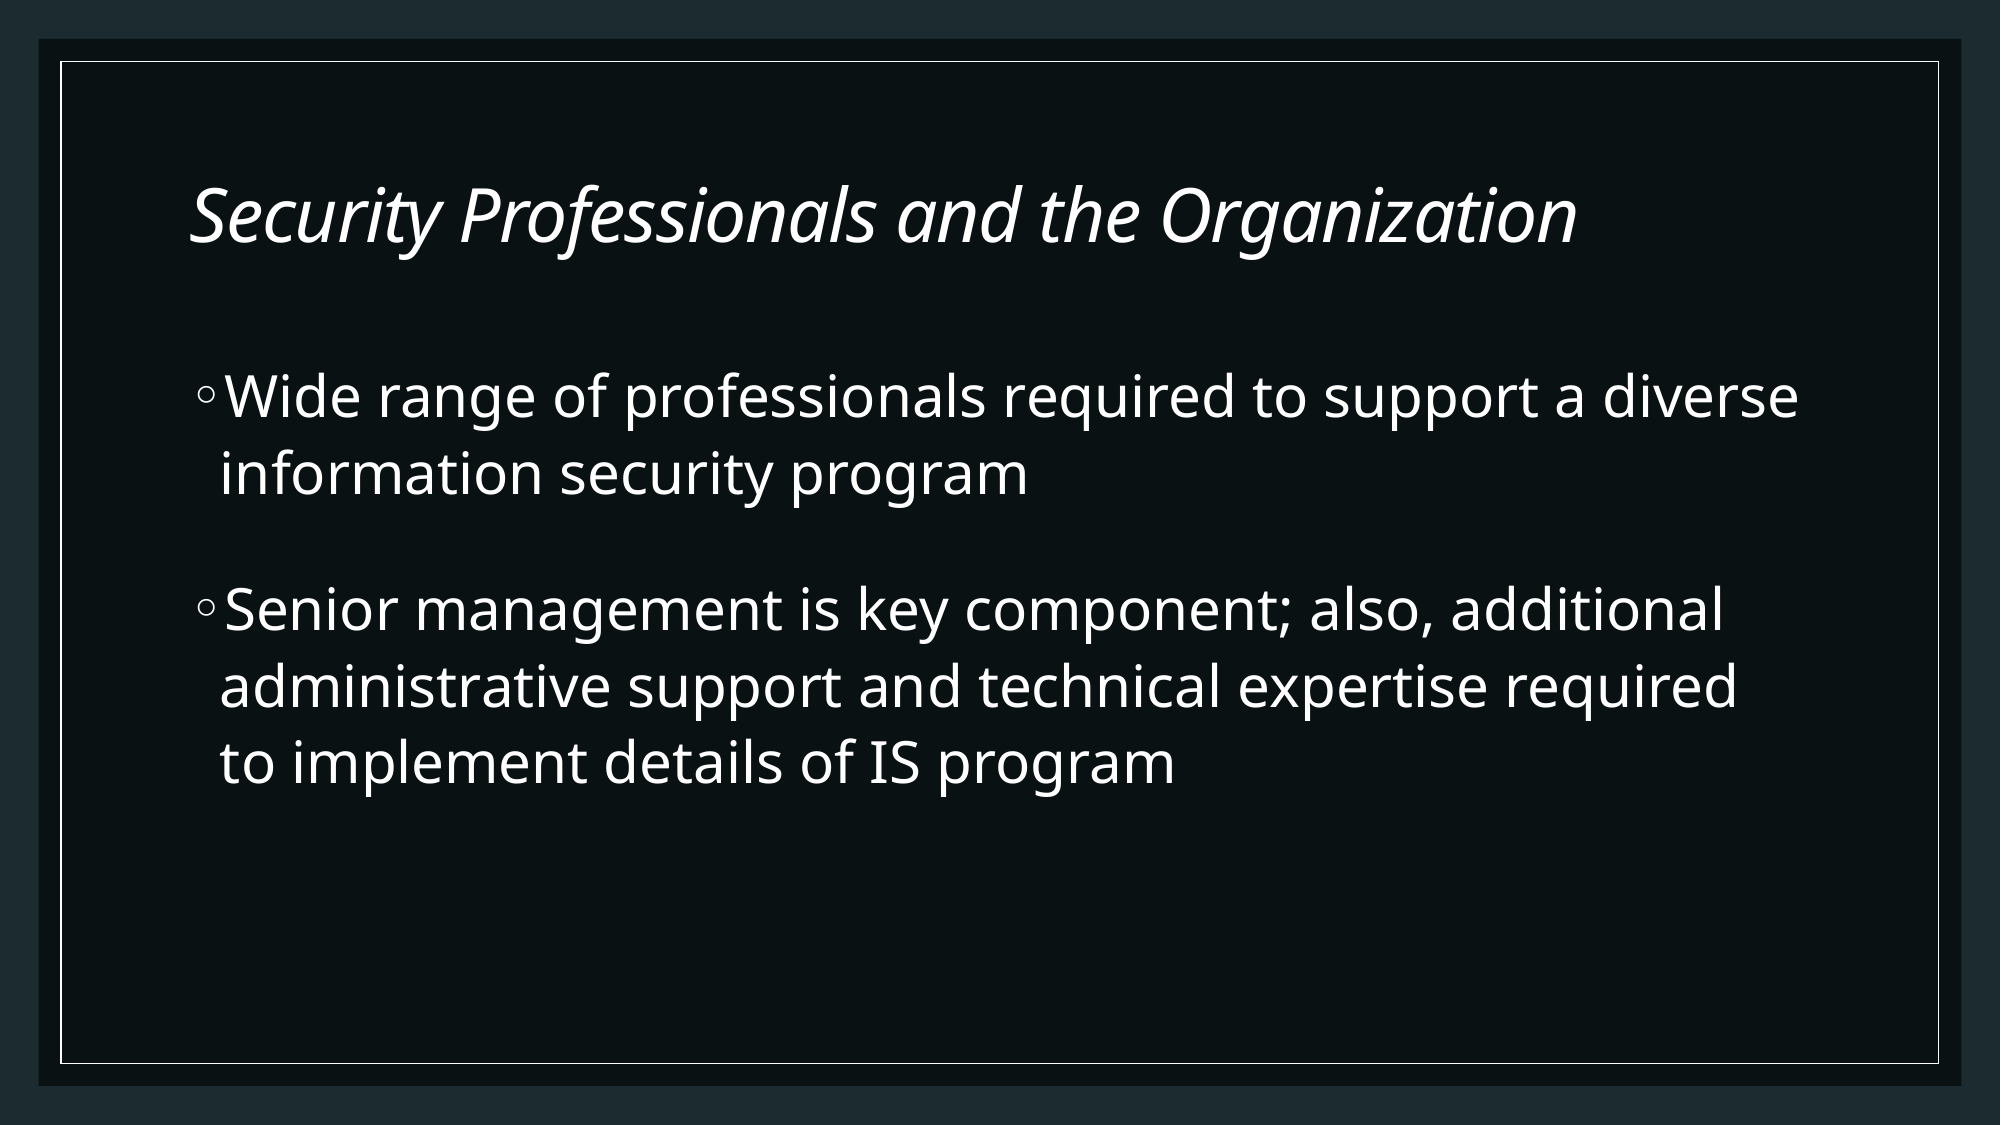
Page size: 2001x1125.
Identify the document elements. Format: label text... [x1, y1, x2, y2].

title Security Professionals and the Organization [174, 105, 1825, 331]
list Wide range of professionals required to support a diverse information security program Senior management is key component; also, additional administrative support and technical expertise required to implement details of IS program [174, 345, 1825, 977]
